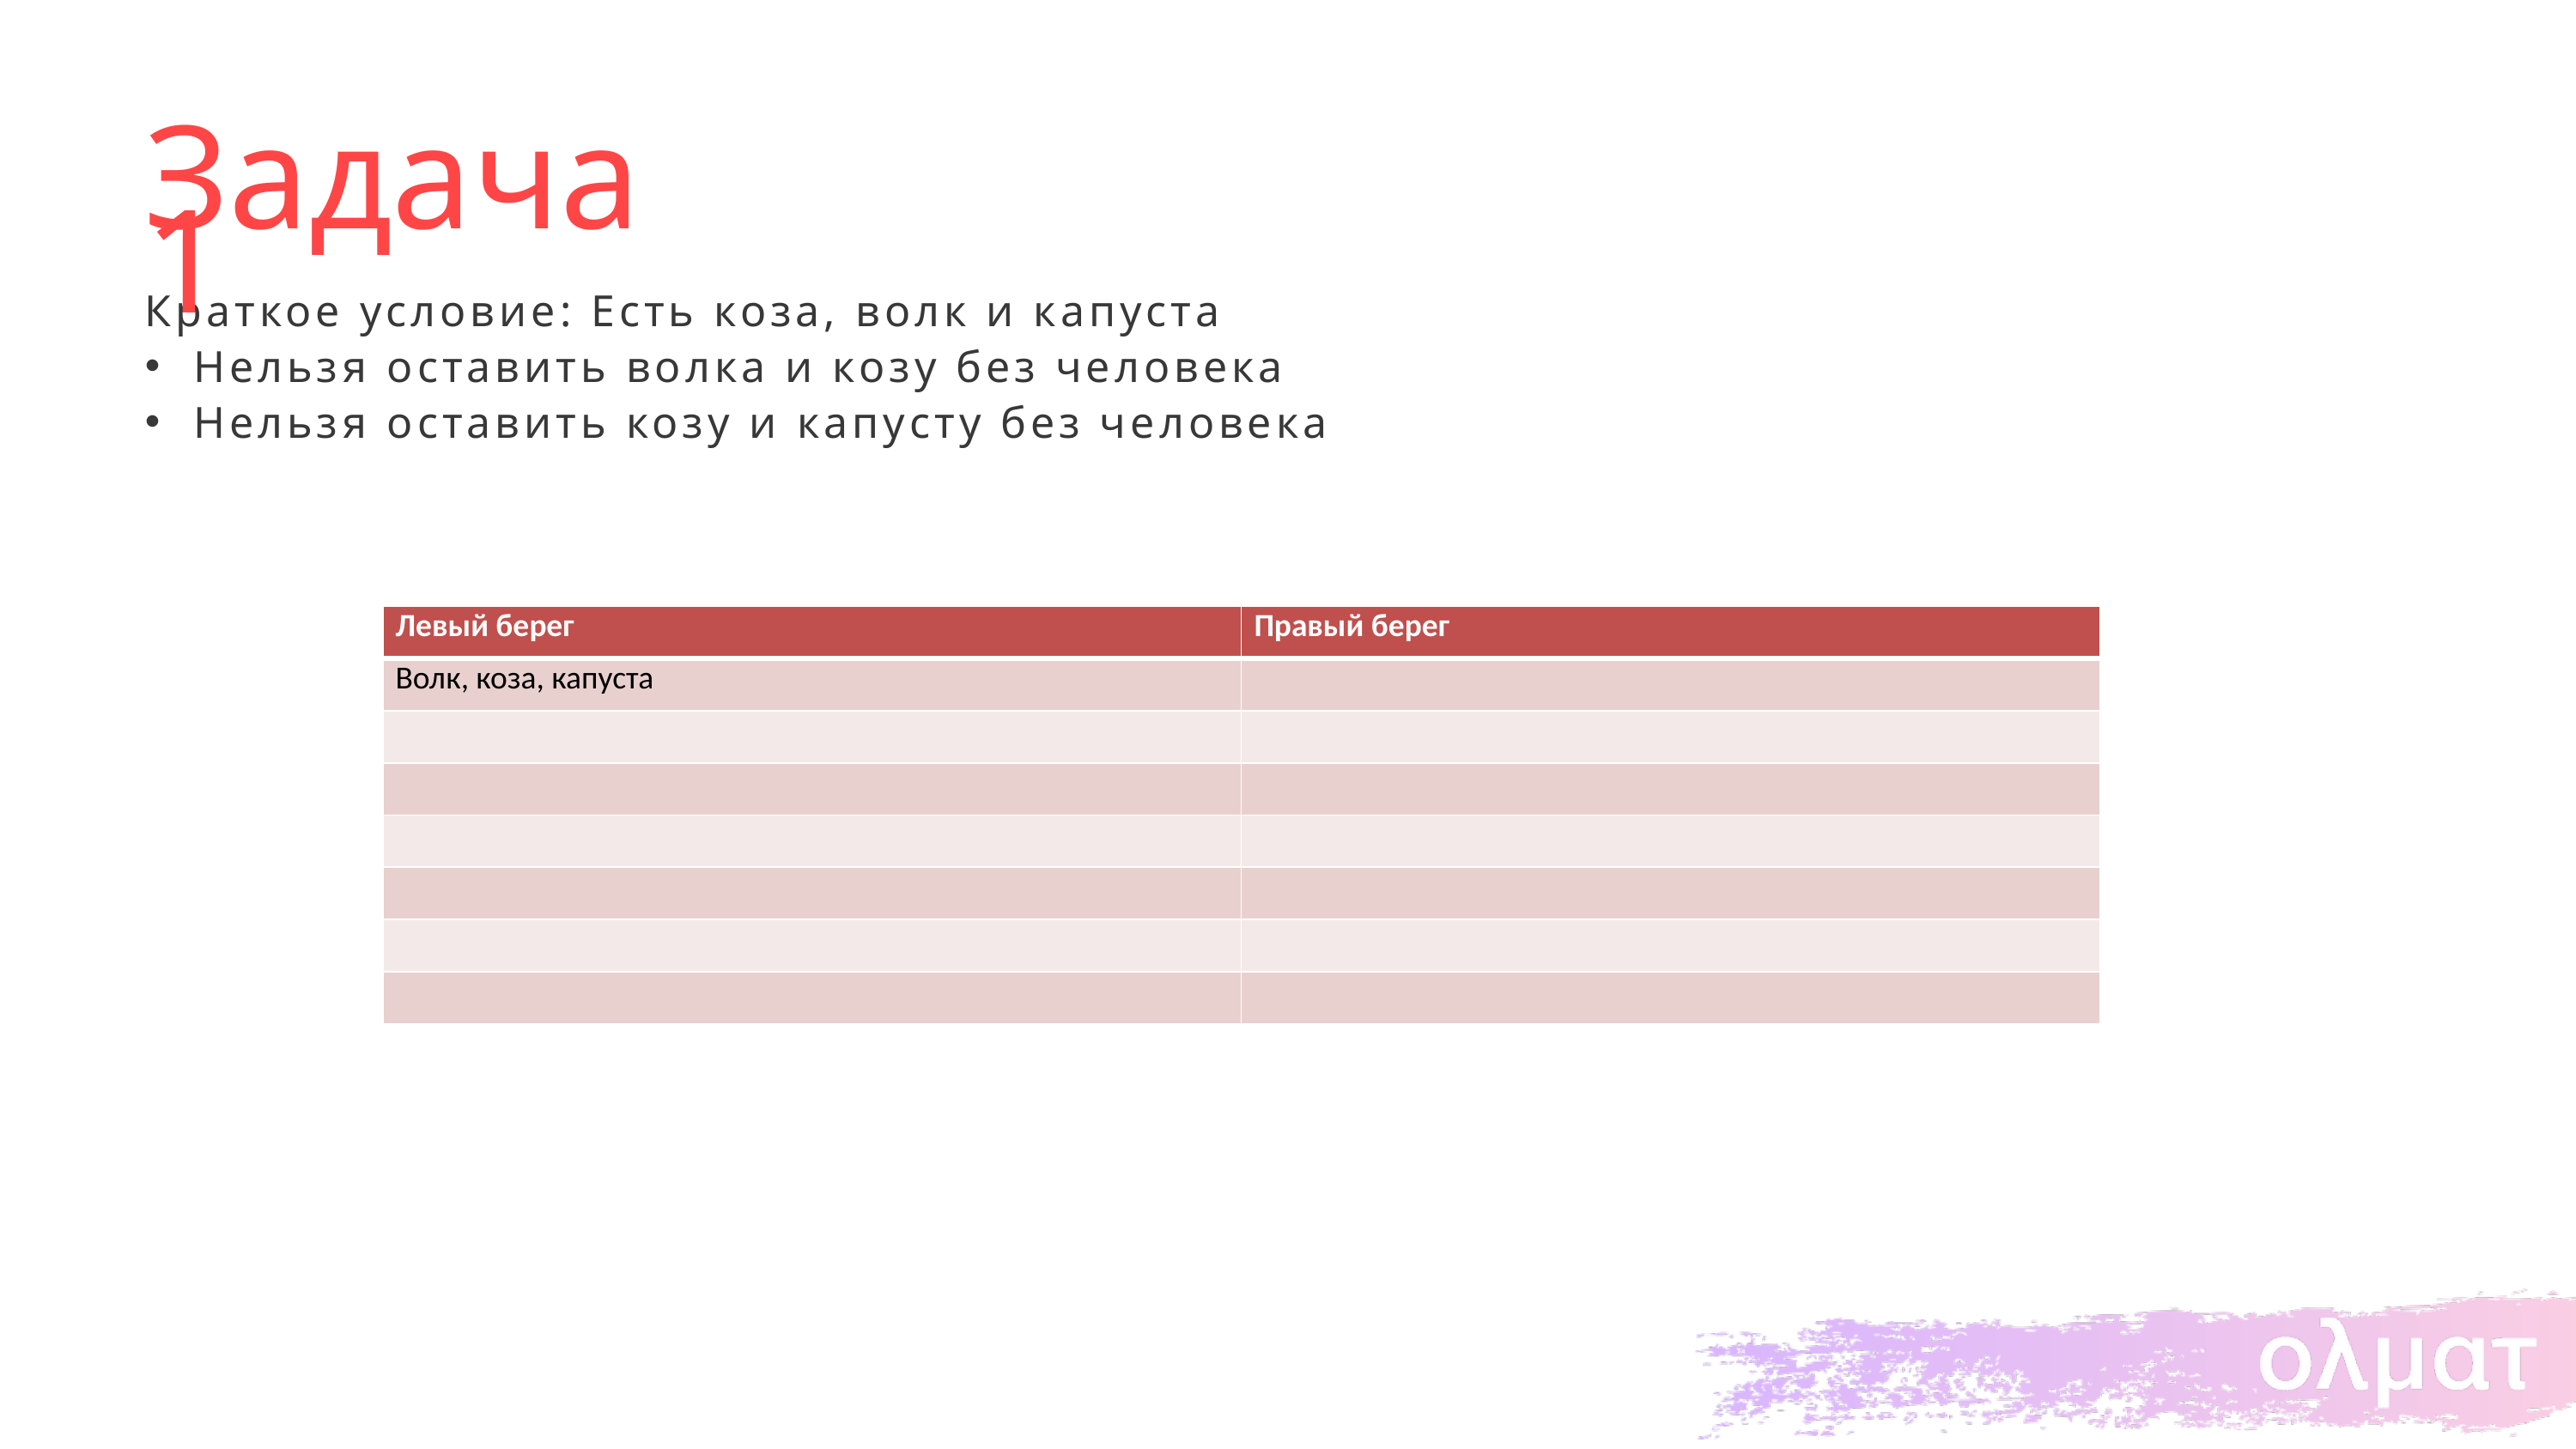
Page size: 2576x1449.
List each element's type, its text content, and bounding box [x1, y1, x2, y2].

table_cell [384, 973, 1241, 1023]
table_cell [384, 920, 1241, 971]
table_cell [1242, 661, 2099, 710]
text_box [1690, 1287, 2576, 1440]
table_cell [1242, 712, 2099, 762]
text_box Краткое условие: Есть коза, волк и капуста Нельзя оставить волка и козу без человека Нельзя оставить козу и капусту без человека [144, 279, 2338, 447]
table_cell [1242, 764, 2099, 815]
table_cell [1242, 868, 2099, 919]
text_box Задача 1 [144, 173, 754, 342]
table_cell [1242, 920, 2099, 971]
table_cell [384, 815, 1241, 866]
table_header Правый берег [1242, 607, 2099, 656]
table_cell Волк, коза, капуста [384, 661, 1241, 710]
table_cell [1242, 973, 2099, 1023]
table_cell [384, 712, 1241, 762]
table_cell [384, 868, 1241, 919]
table_cell [384, 764, 1241, 815]
table_cell [1242, 815, 2099, 866]
table_header Левый берег [384, 607, 1241, 656]
